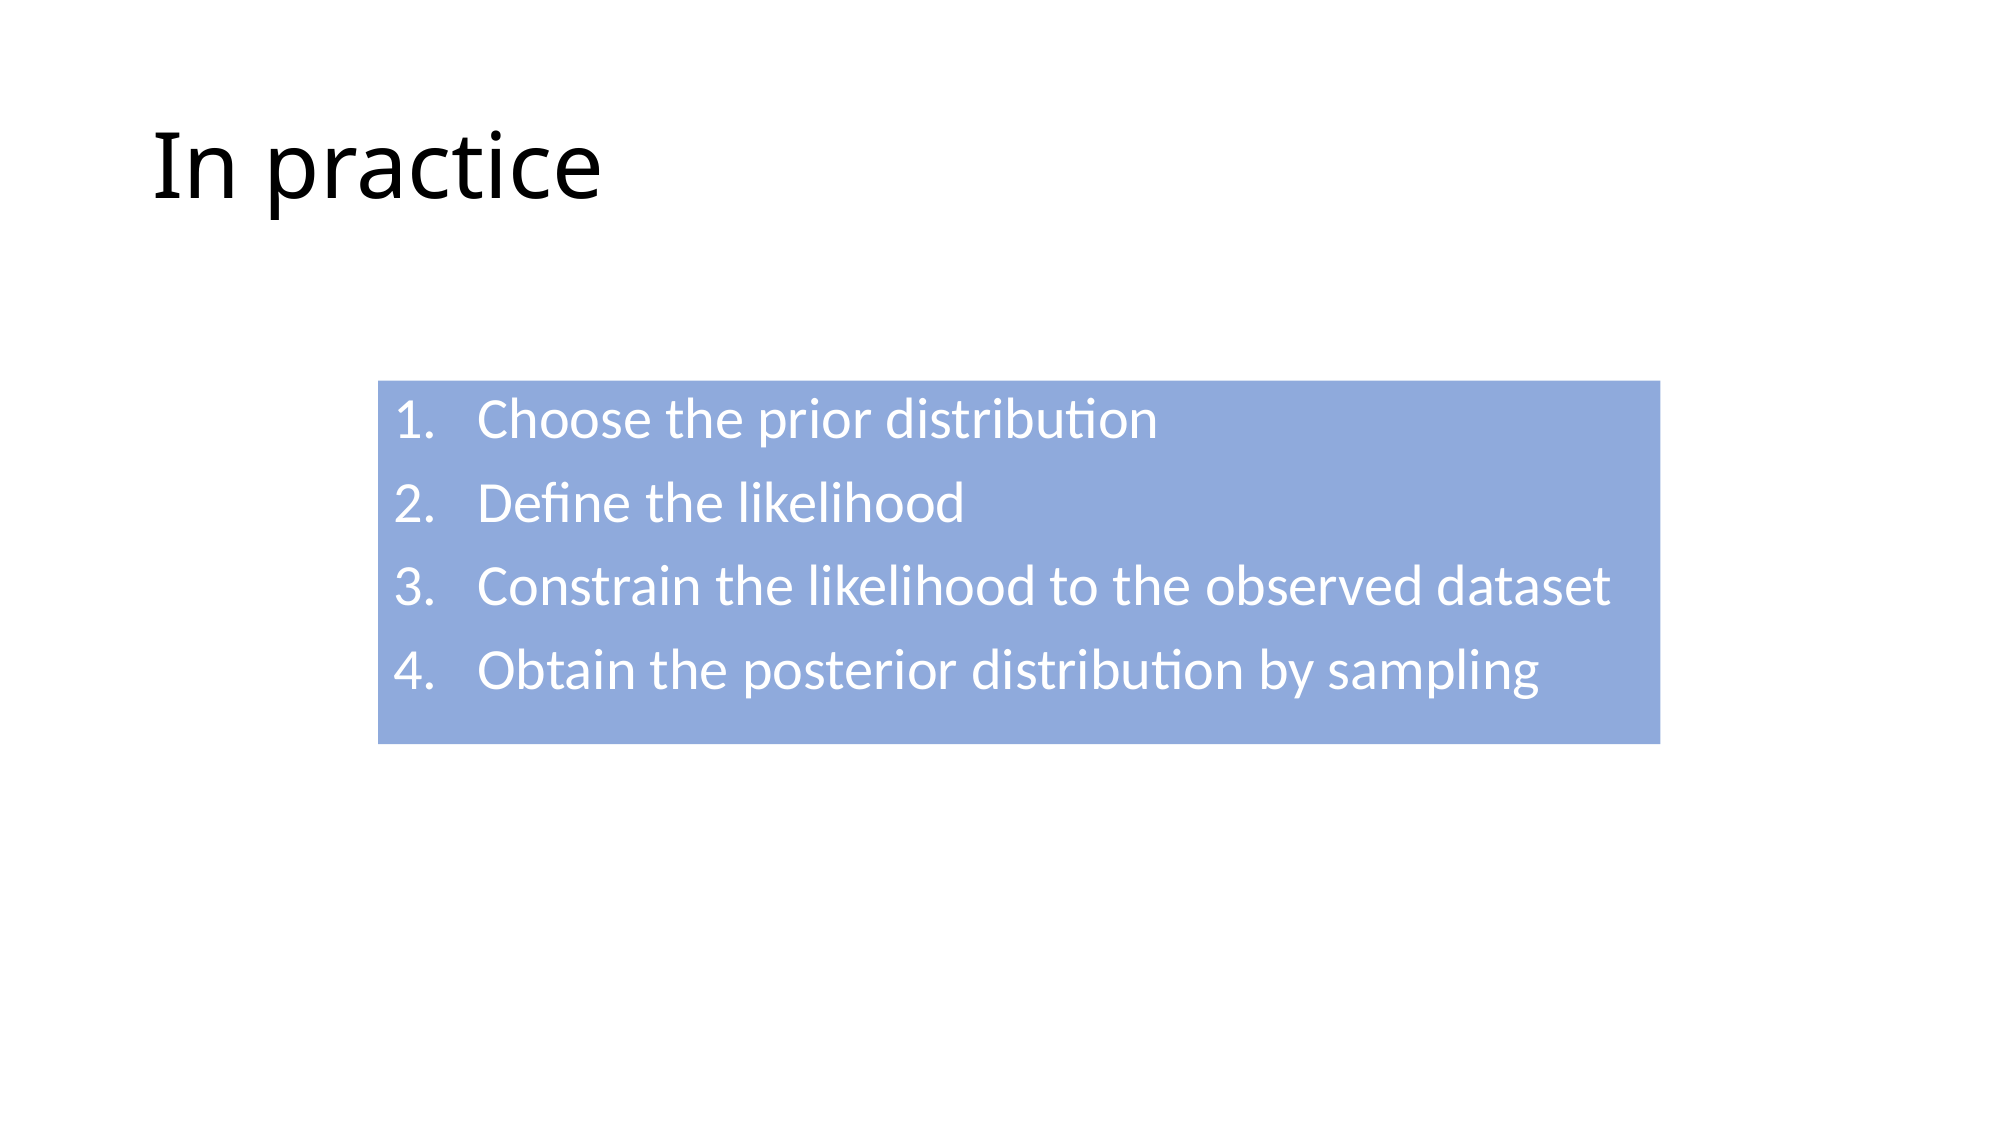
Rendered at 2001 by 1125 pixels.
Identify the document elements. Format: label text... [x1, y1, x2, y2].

title In practice [137, 59, 1863, 278]
list Choose the prior distribution Define the likelihood Constrain the likelihood to the observed dataset Obtain the posterior distribution by sampling [378, 380, 1661, 745]
